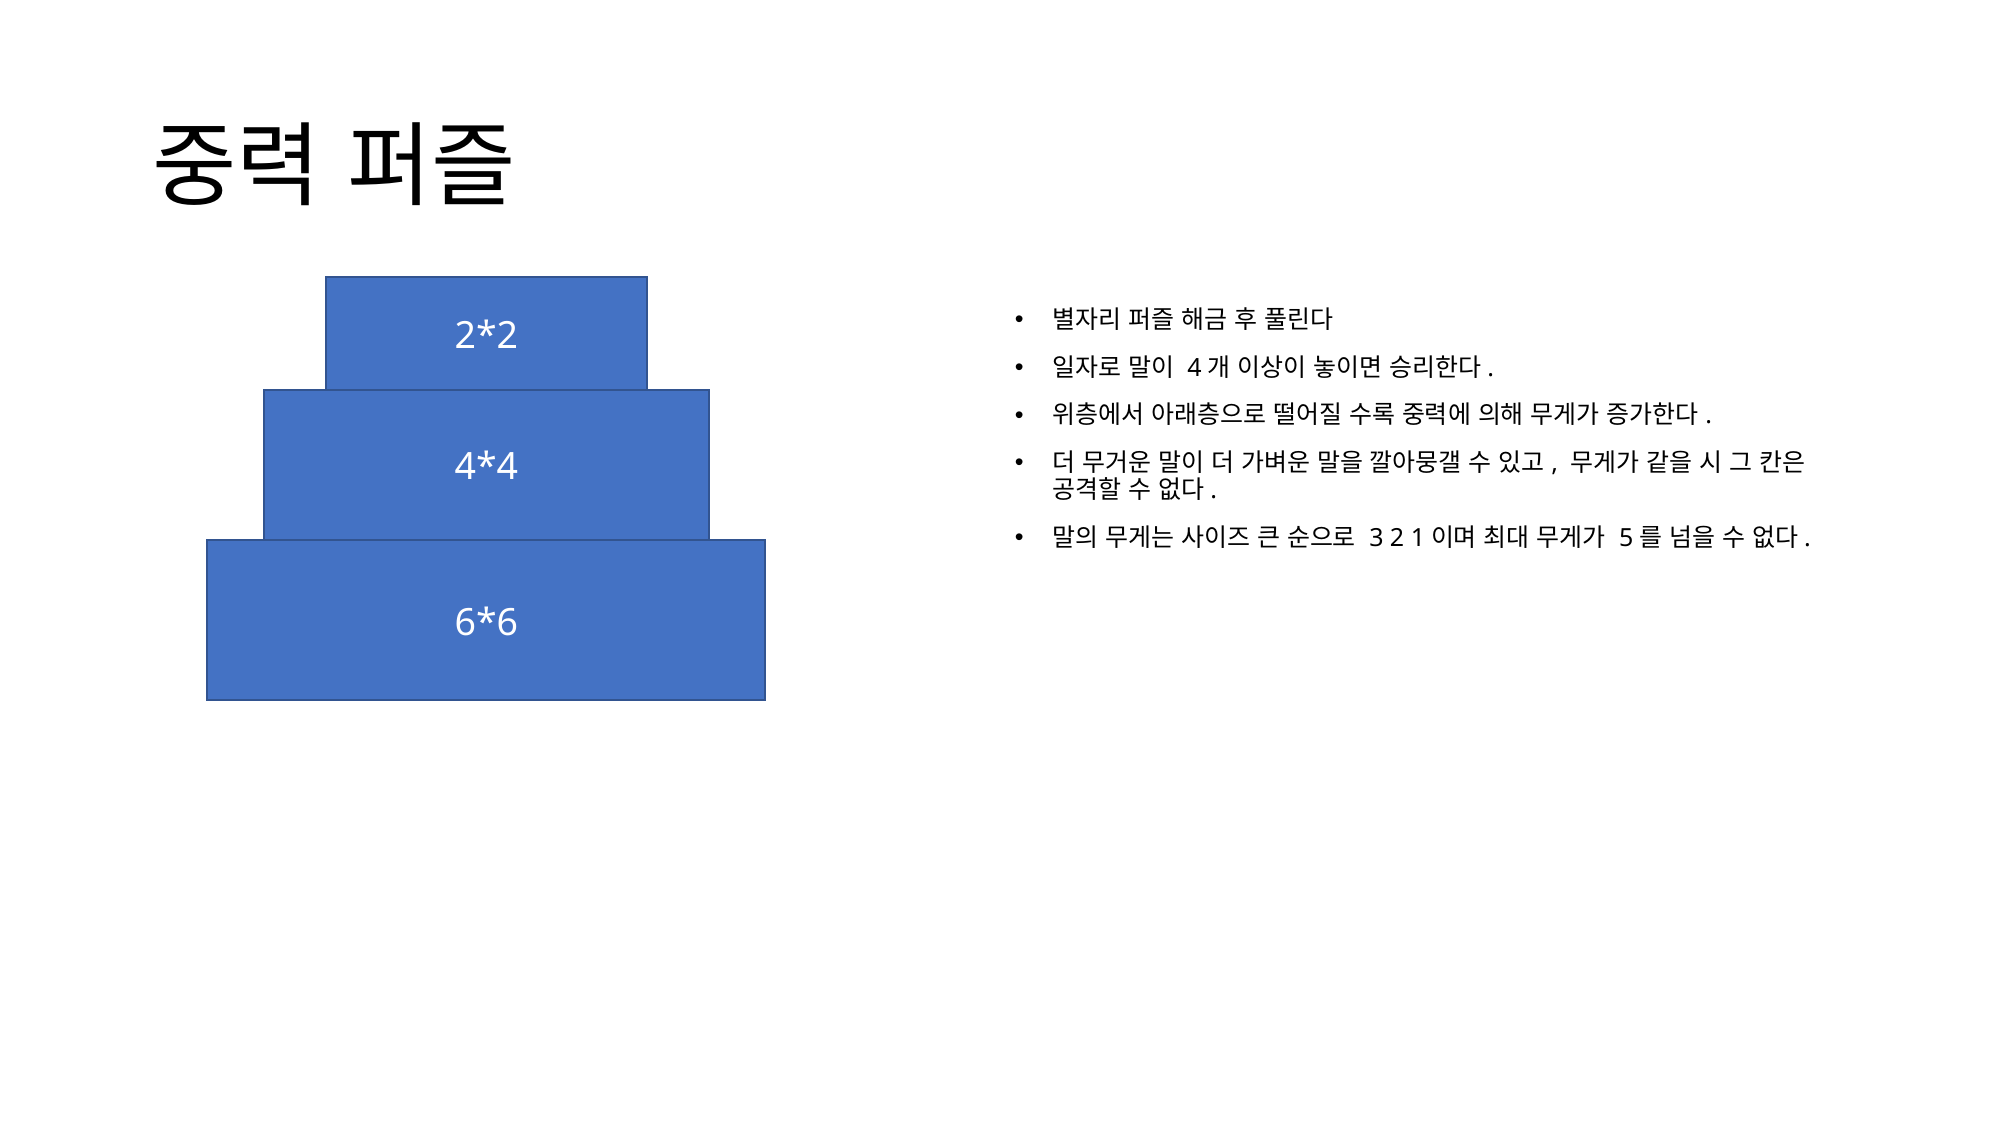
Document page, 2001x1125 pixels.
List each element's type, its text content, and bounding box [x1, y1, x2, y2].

title 중력 퍼즐 [137, 59, 1863, 278]
list 별자리 퍼즐 해금 후 풀린다 일자로 말이 4개 이상이 놓이면 승리한다. 위층에서 아래층으로 떨어질 수록 중력에 의해 무게가 증가한다. 더 무거운 말이 더 가벼운 말을 깔아뭉갤 수 있고, 무게가 같을 시 그 칸은 공격할 수 없다. 말의 무게는 사이즈 큰 순으로 3 2 1이며 최대 무게가 5를 넘을 수 없다. [999, 299, 1863, 1014]
text_box 6*6 [206, 539, 766, 701]
text_box 4*4 [263, 389, 710, 539]
text_box 2*2 [325, 276, 648, 389]
